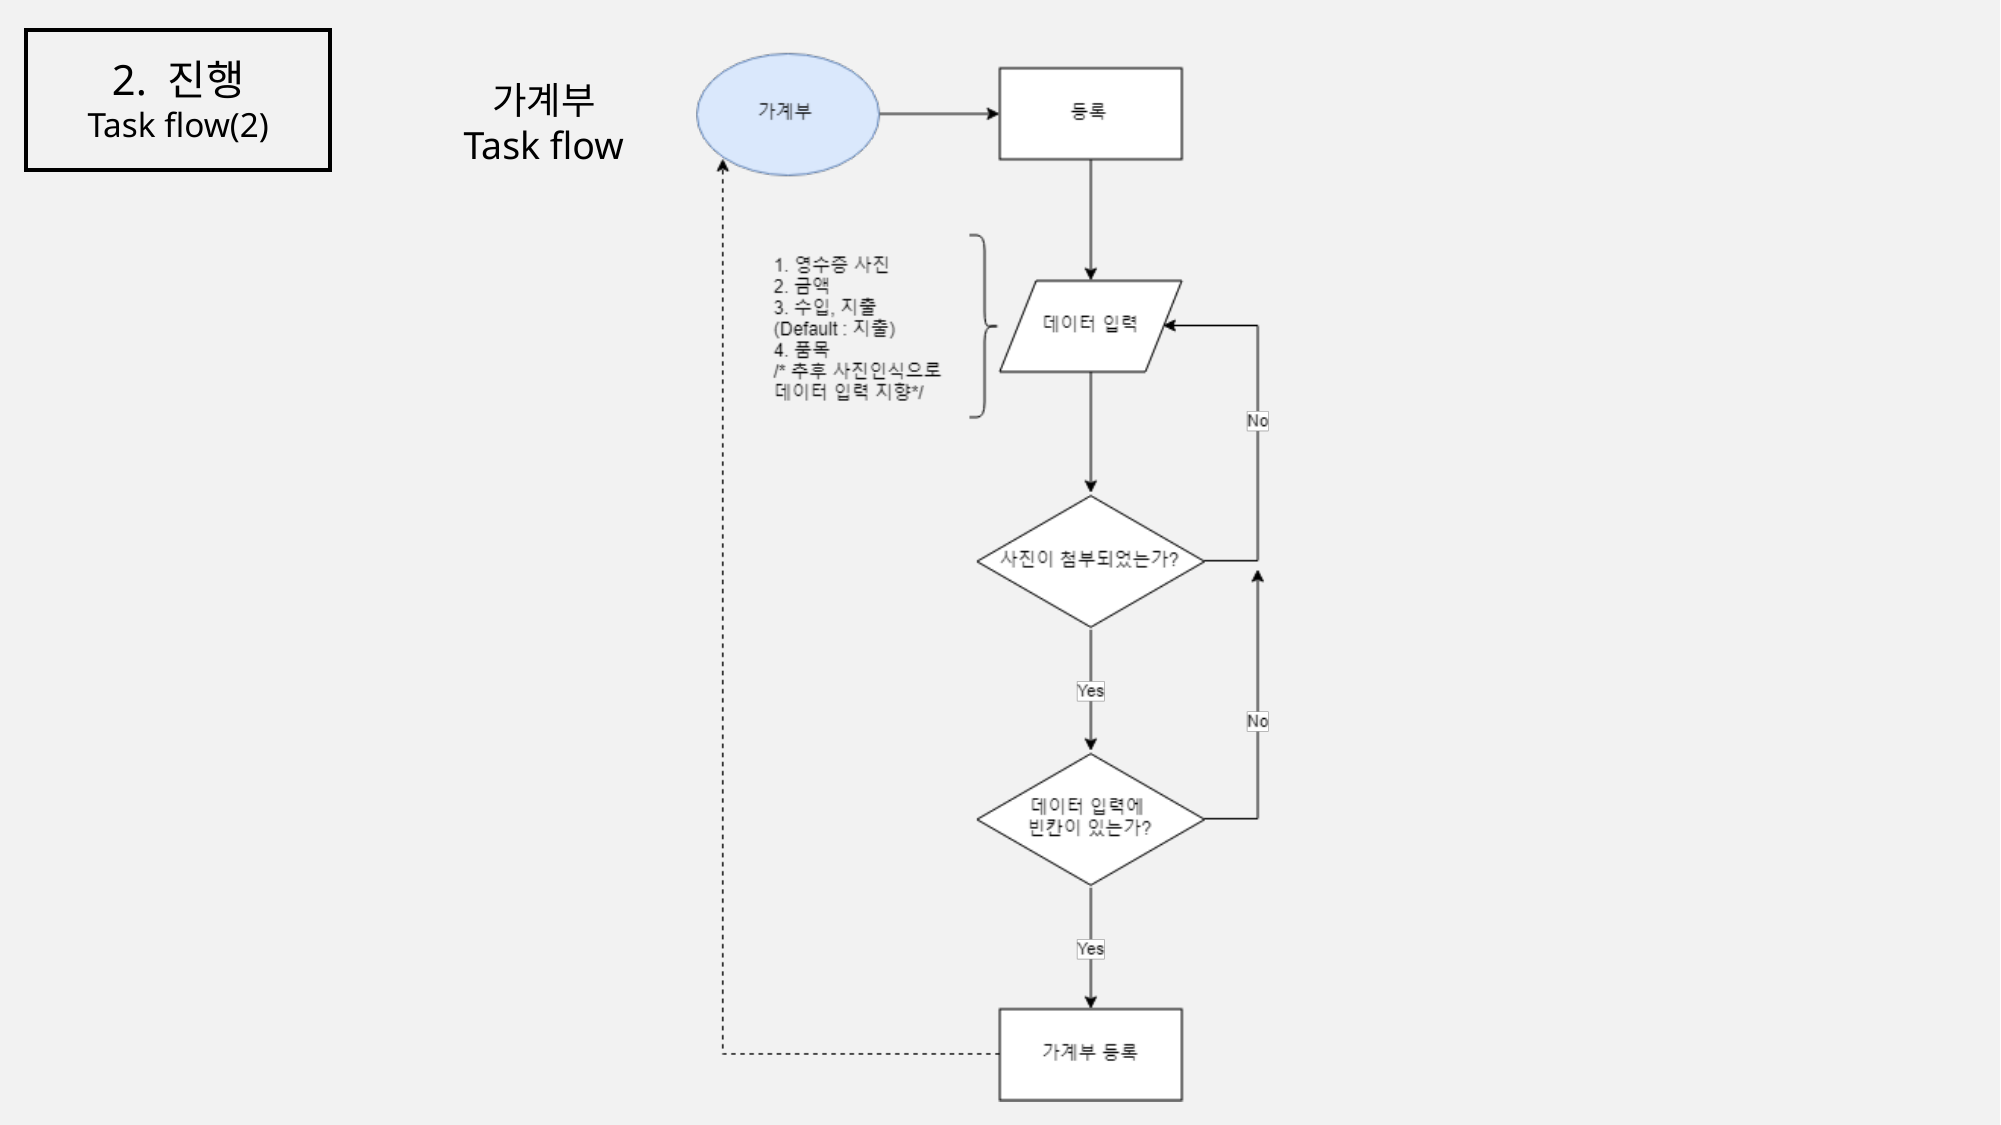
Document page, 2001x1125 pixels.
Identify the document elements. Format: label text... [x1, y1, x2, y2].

picture [695, 23, 1304, 1102]
text_box 가계부 Task flow [391, 69, 695, 174]
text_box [26, 29, 330, 171]
